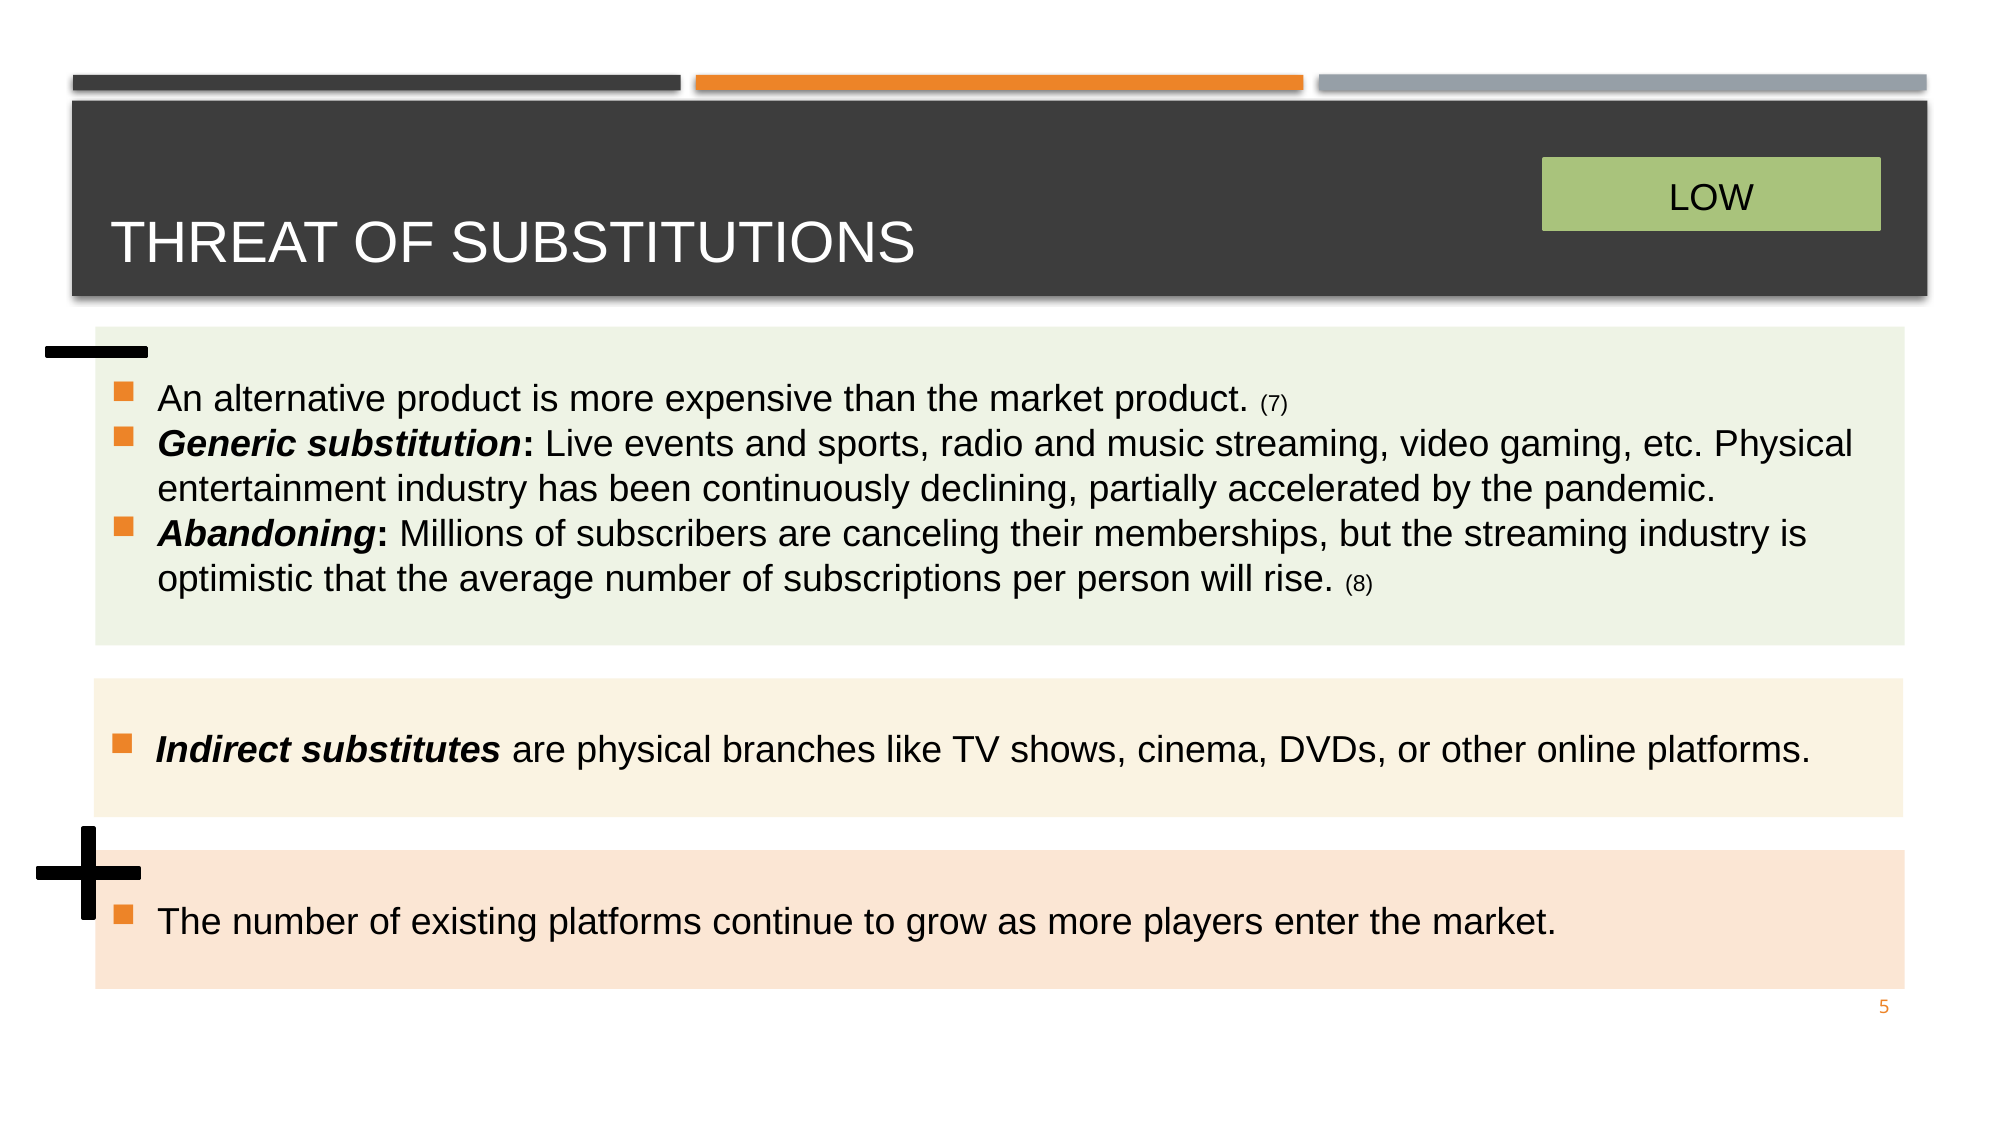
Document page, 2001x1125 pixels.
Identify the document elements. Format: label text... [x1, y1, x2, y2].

title Threat of substitutions [95, 115, 1905, 282]
slide_number 5 [1732, 989, 1905, 1037]
list An alternative product is more expensive than the market product. (7) Generic substitution: Live events and sports, radio and music streaming, video gaming, etc. Physical entertainment industry has been continuously declining, partially accelerated by the pandemic. Abandoning: Millions of subscribers are canceling their memberships, but the streaming industry is optimistic that the average number of subscriptions per person will rise. (8) [95, 326, 1905, 646]
text_box [36, 826, 141, 920]
text_box Indirect substitutes are physical branches like TV shows, cinema, DVDs, or other online platforms. [93, 678, 1904, 818]
text_box LOW [1542, 165, 1880, 226]
text_box [45, 346, 148, 358]
text_box The number of existing platforms continue to grow as more players enter the market. [95, 850, 1905, 989]
text_box [1542, 157, 1881, 231]
